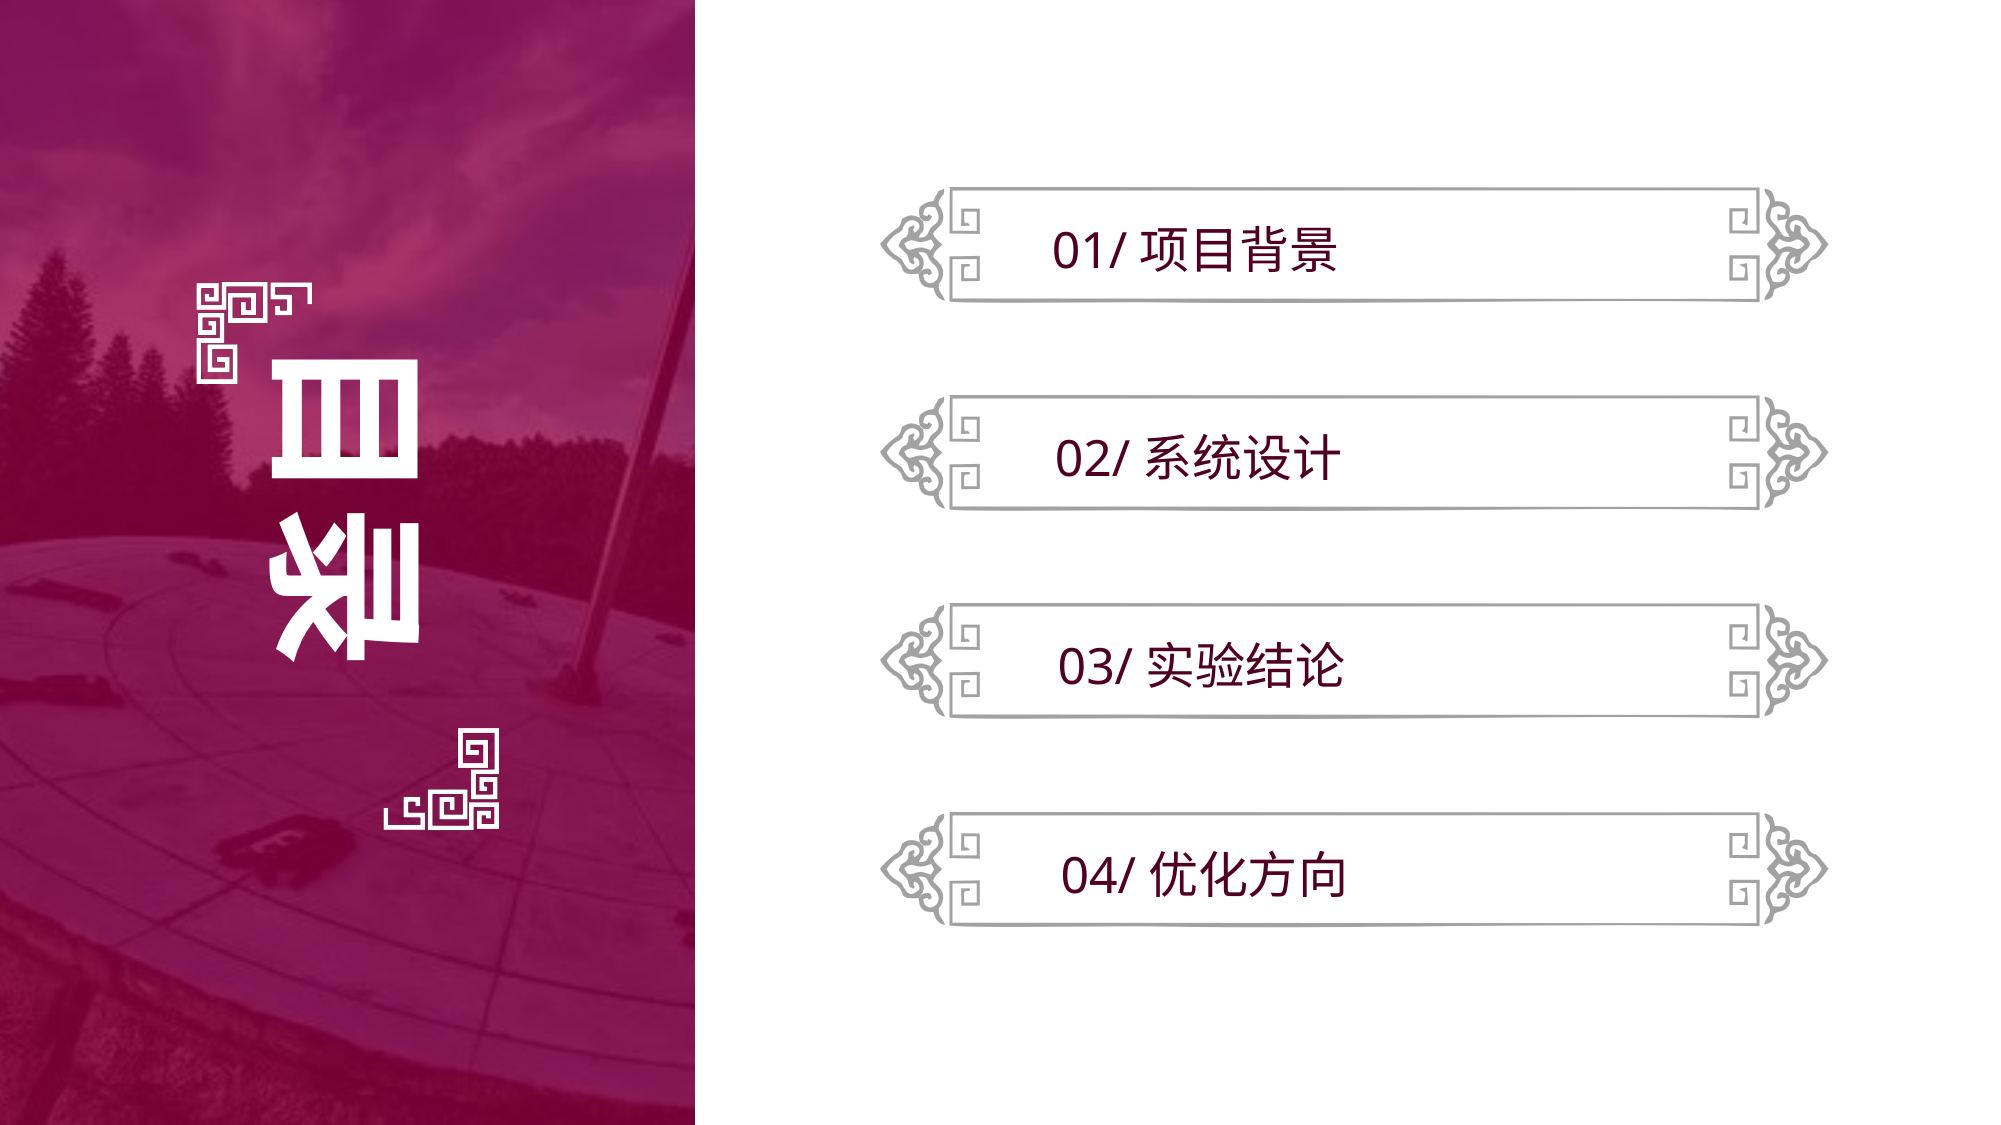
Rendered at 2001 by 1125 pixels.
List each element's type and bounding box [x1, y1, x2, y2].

picture [0, 0, 695, 1125]
text_box [169, 268, 526, 844]
text_box [828, 164, 1869, 958]
